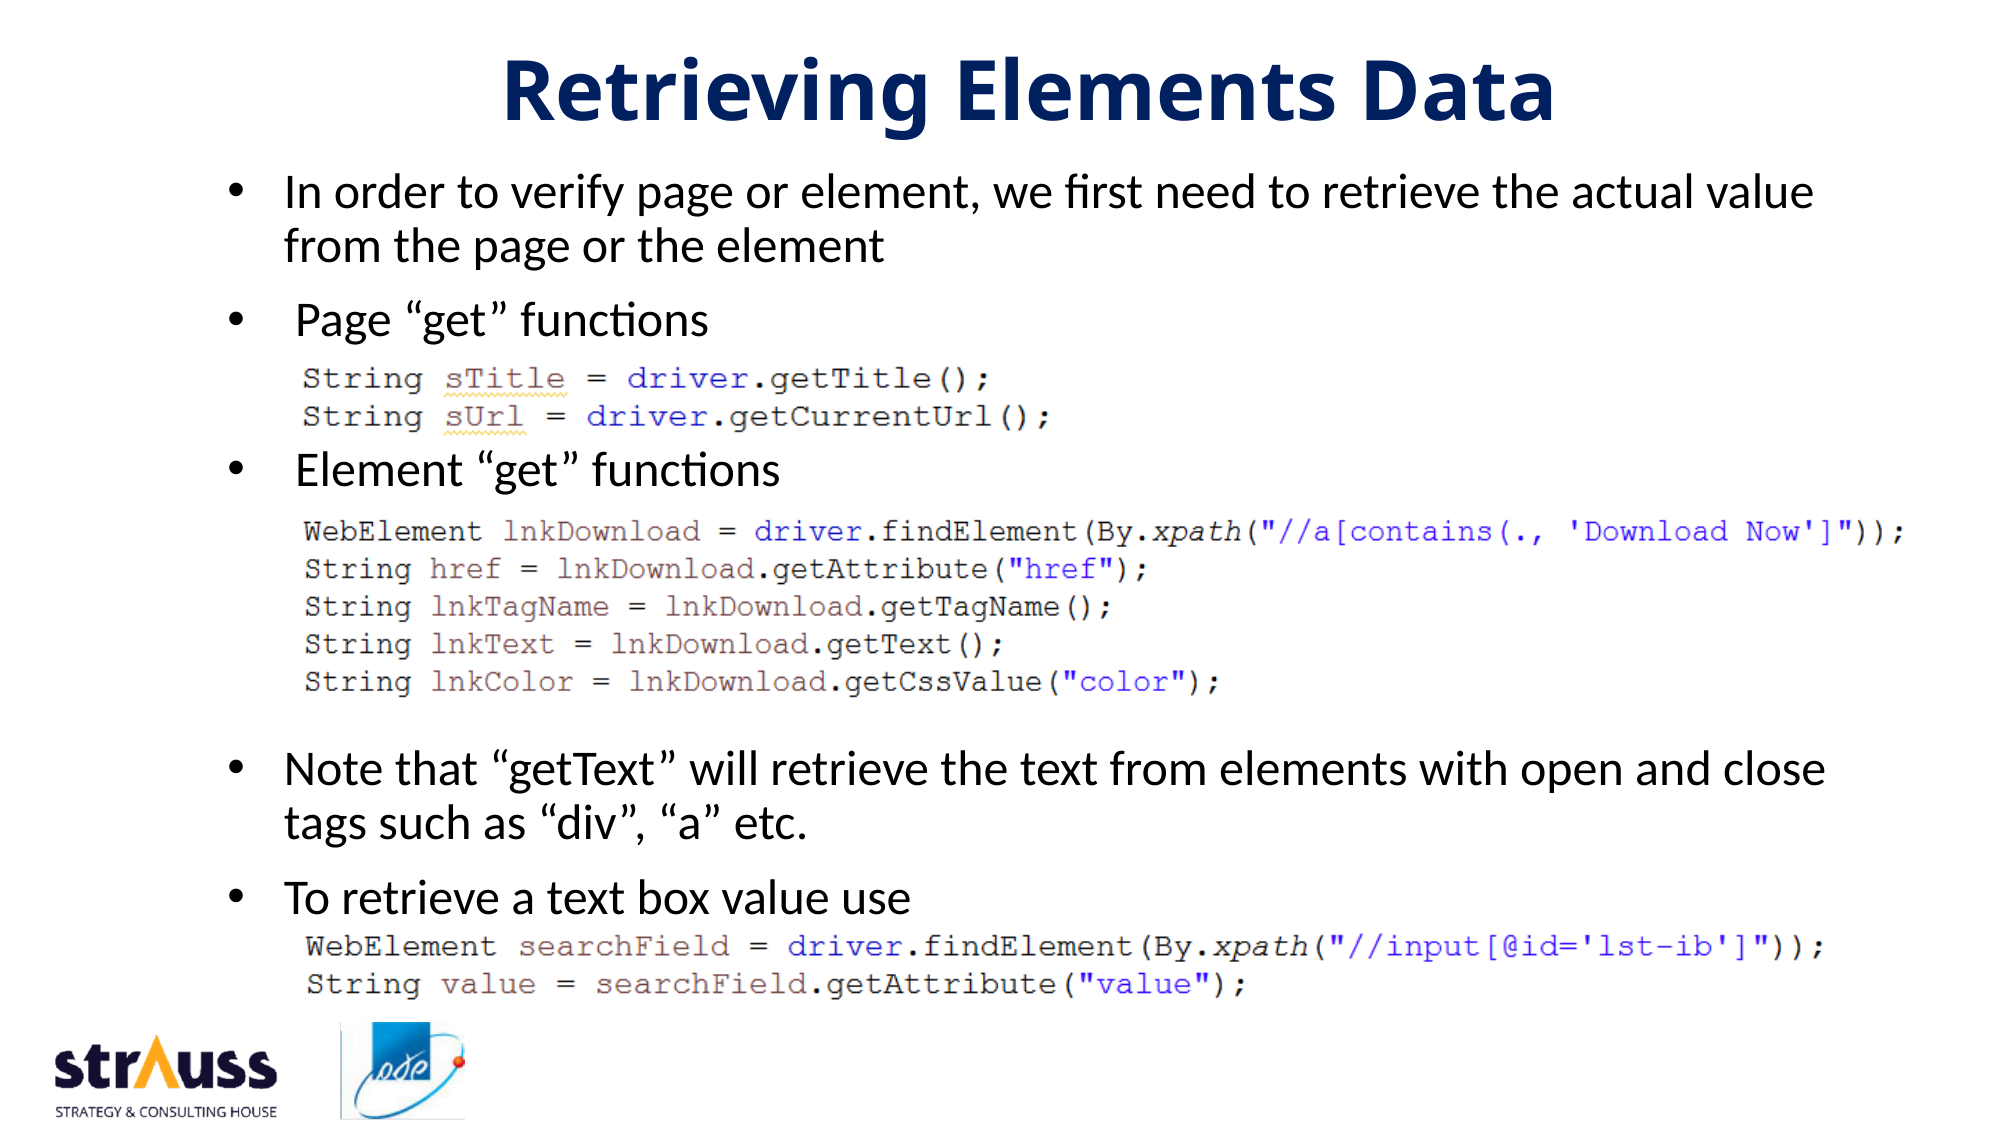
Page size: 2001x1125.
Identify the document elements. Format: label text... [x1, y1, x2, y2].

picture [339, 1022, 465, 1122]
text_box Retrieving Elements Data [249, 41, 1810, 146]
picture [297, 929, 1833, 1006]
picture [297, 361, 1058, 437]
subtitle In order to verify page or element, we first need to retrieve the actual value from the page or the element Page “get” functions Element “get” functions Note that “getText” will retrieve the text from elements with open and close tags such as “div”, “a” etc. To retrieve a text box value use [212, 157, 1902, 1027]
picture [297, 511, 1911, 702]
picture [46, 1026, 283, 1125]
